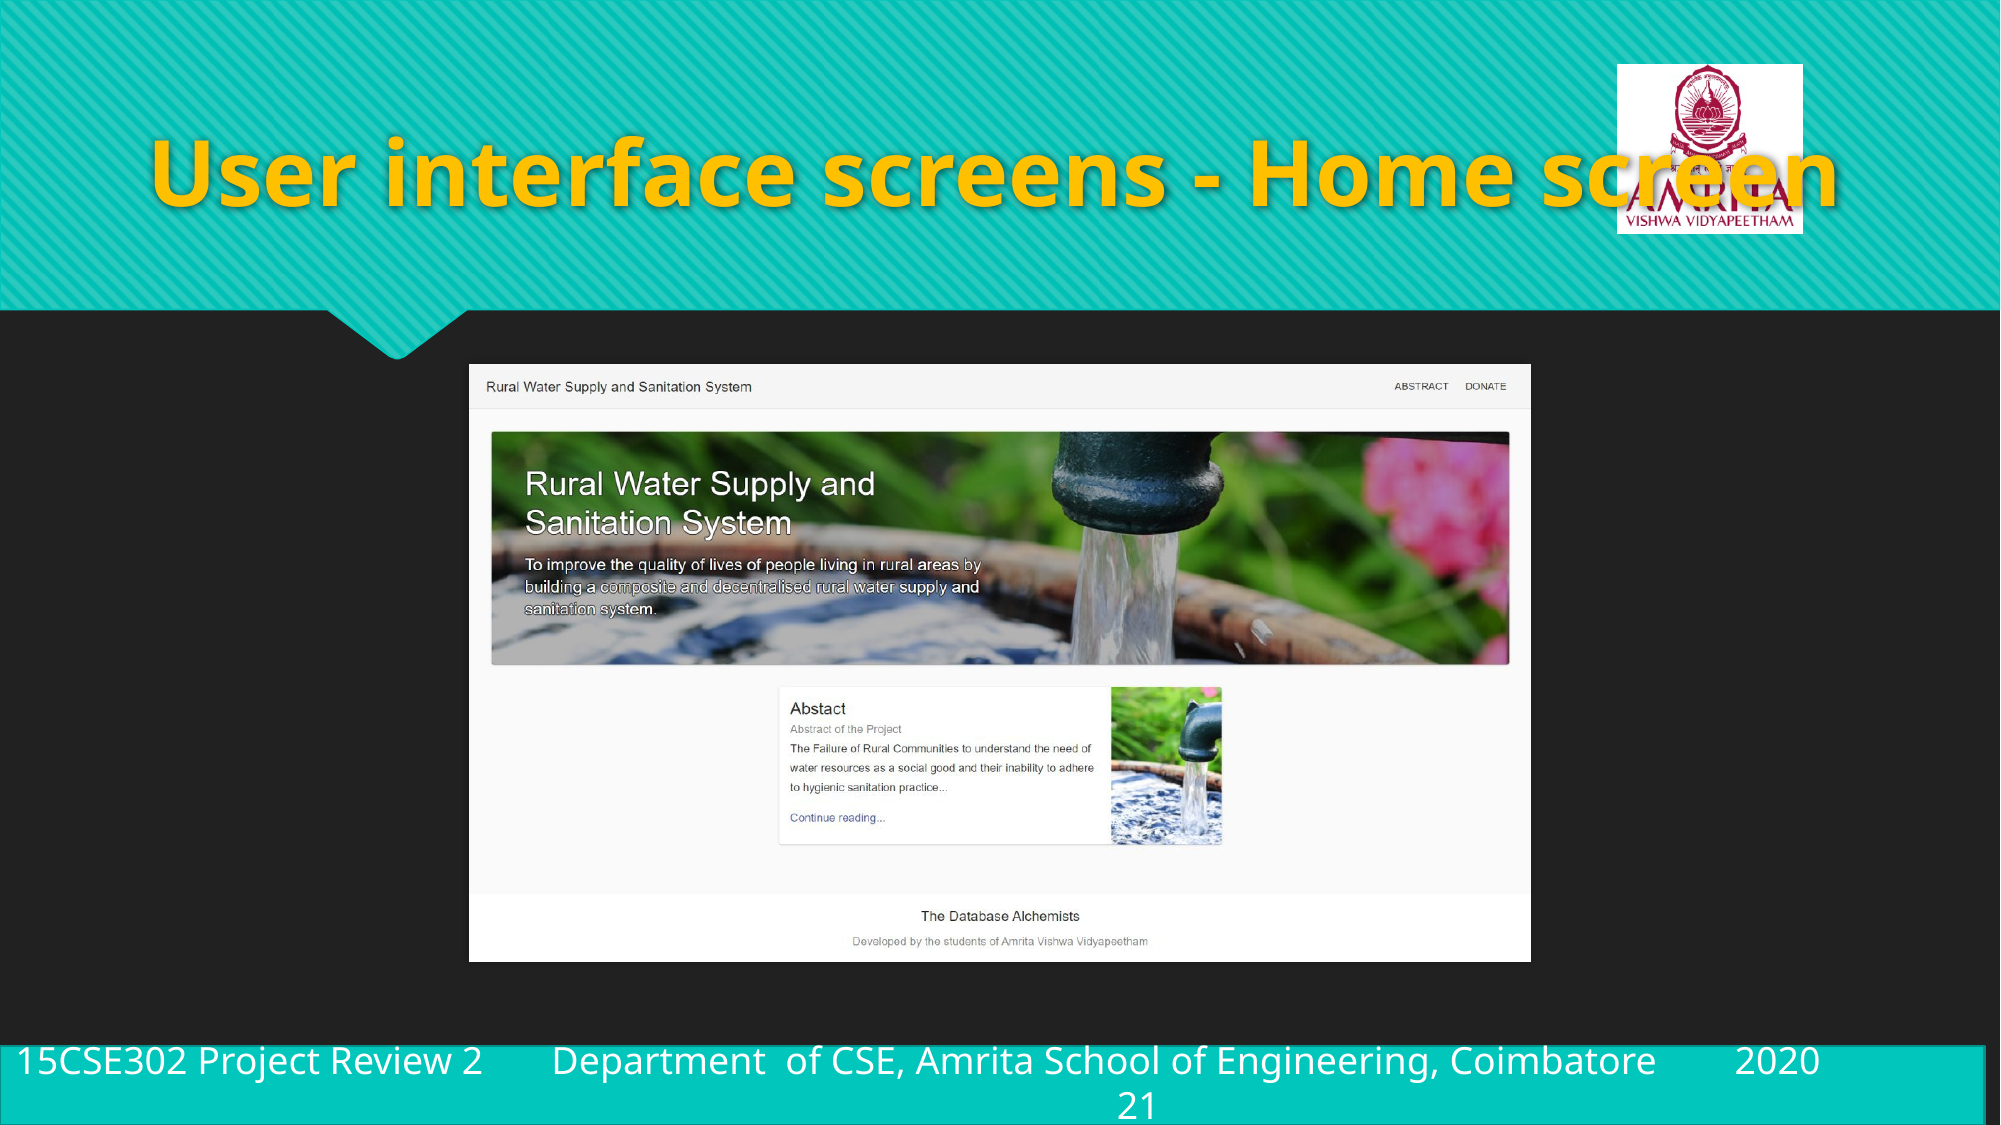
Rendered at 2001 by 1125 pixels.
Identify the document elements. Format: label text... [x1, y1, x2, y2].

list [469, 364, 1531, 962]
picture [1617, 64, 1803, 73]
title User interface screens - Home screen [132, 73, 1868, 233]
